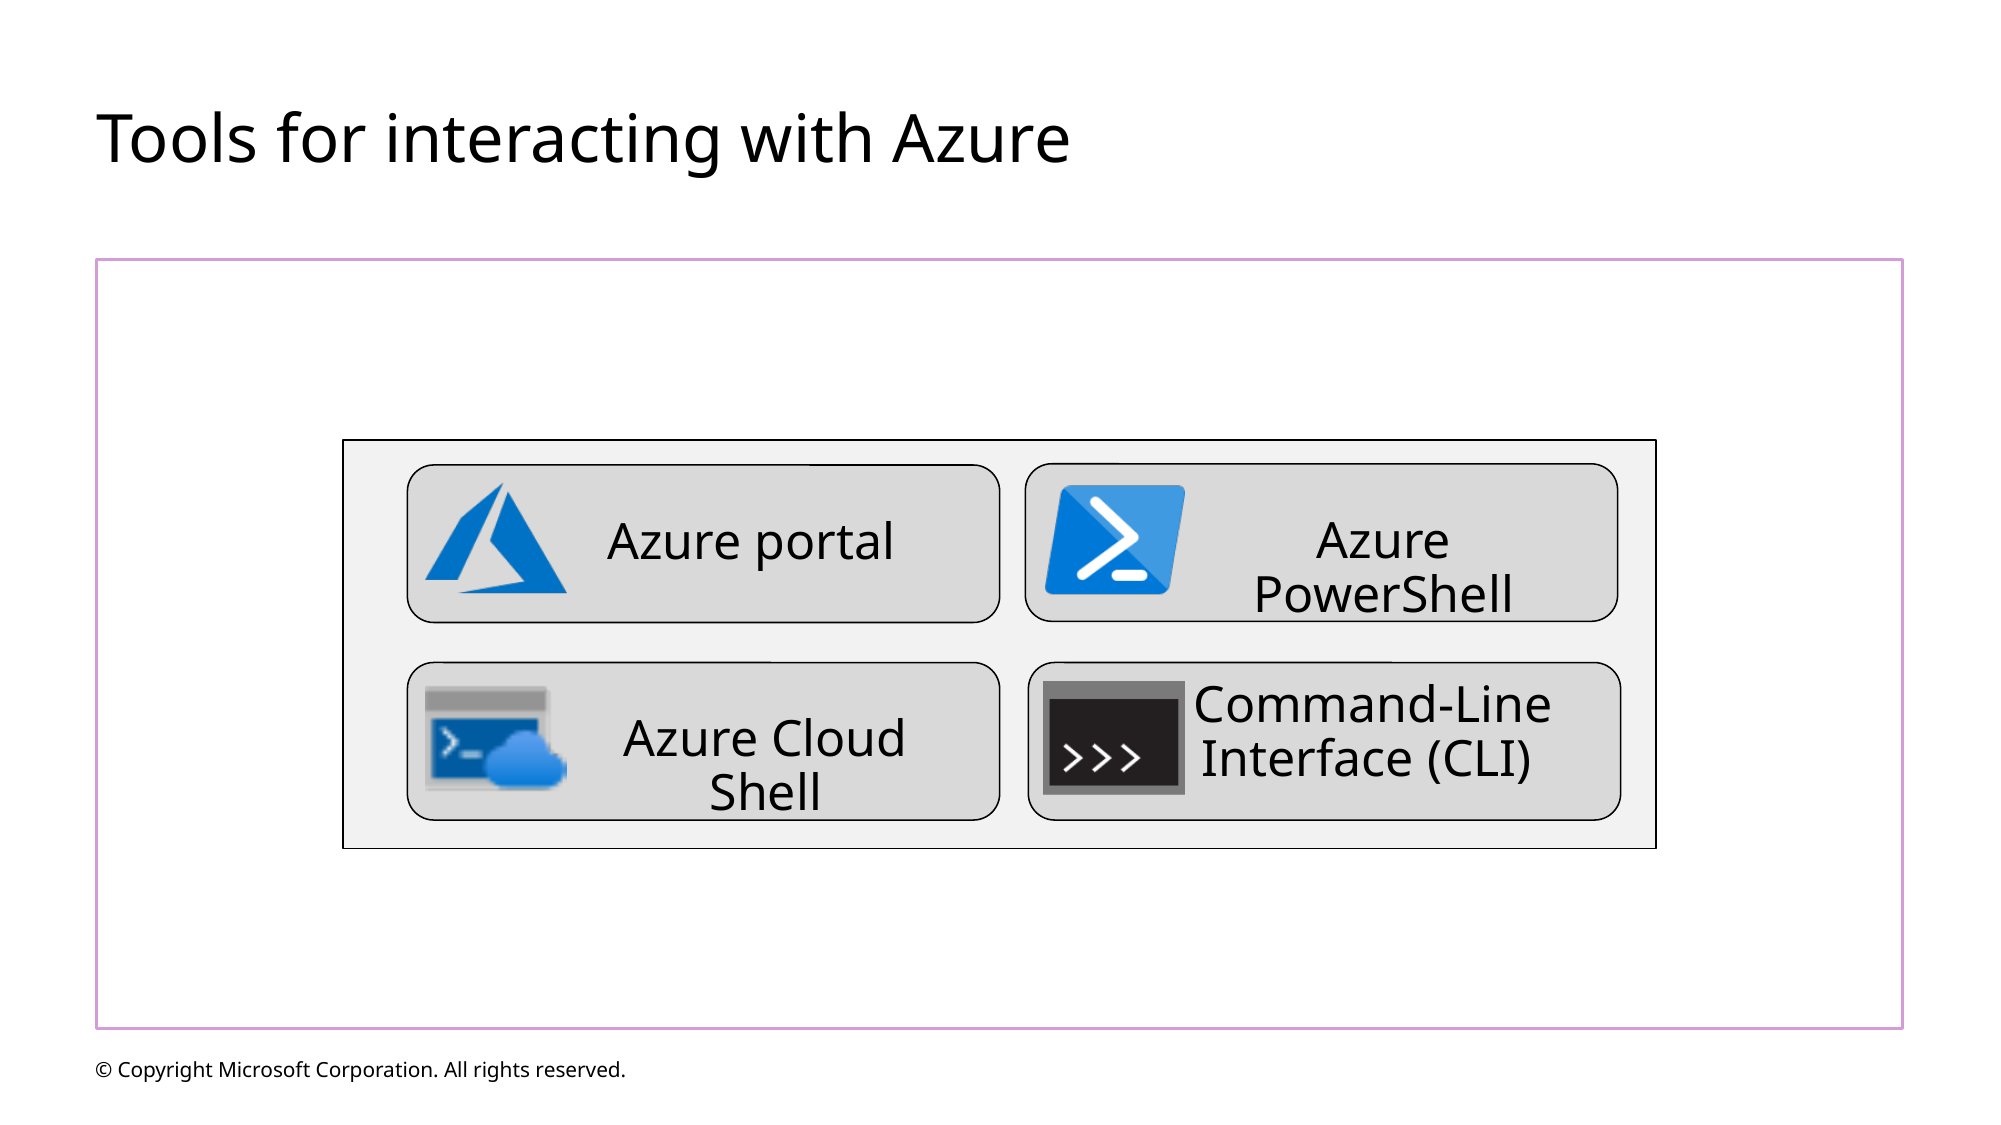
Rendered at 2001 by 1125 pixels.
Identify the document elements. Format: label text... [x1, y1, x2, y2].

footer © Copyright Microsoft Corporation. All rights reserved. [95, 1053, 776, 1086]
title Tools for interacting with Azure [96, 96, 1903, 177]
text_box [96, 259, 1904, 1030]
